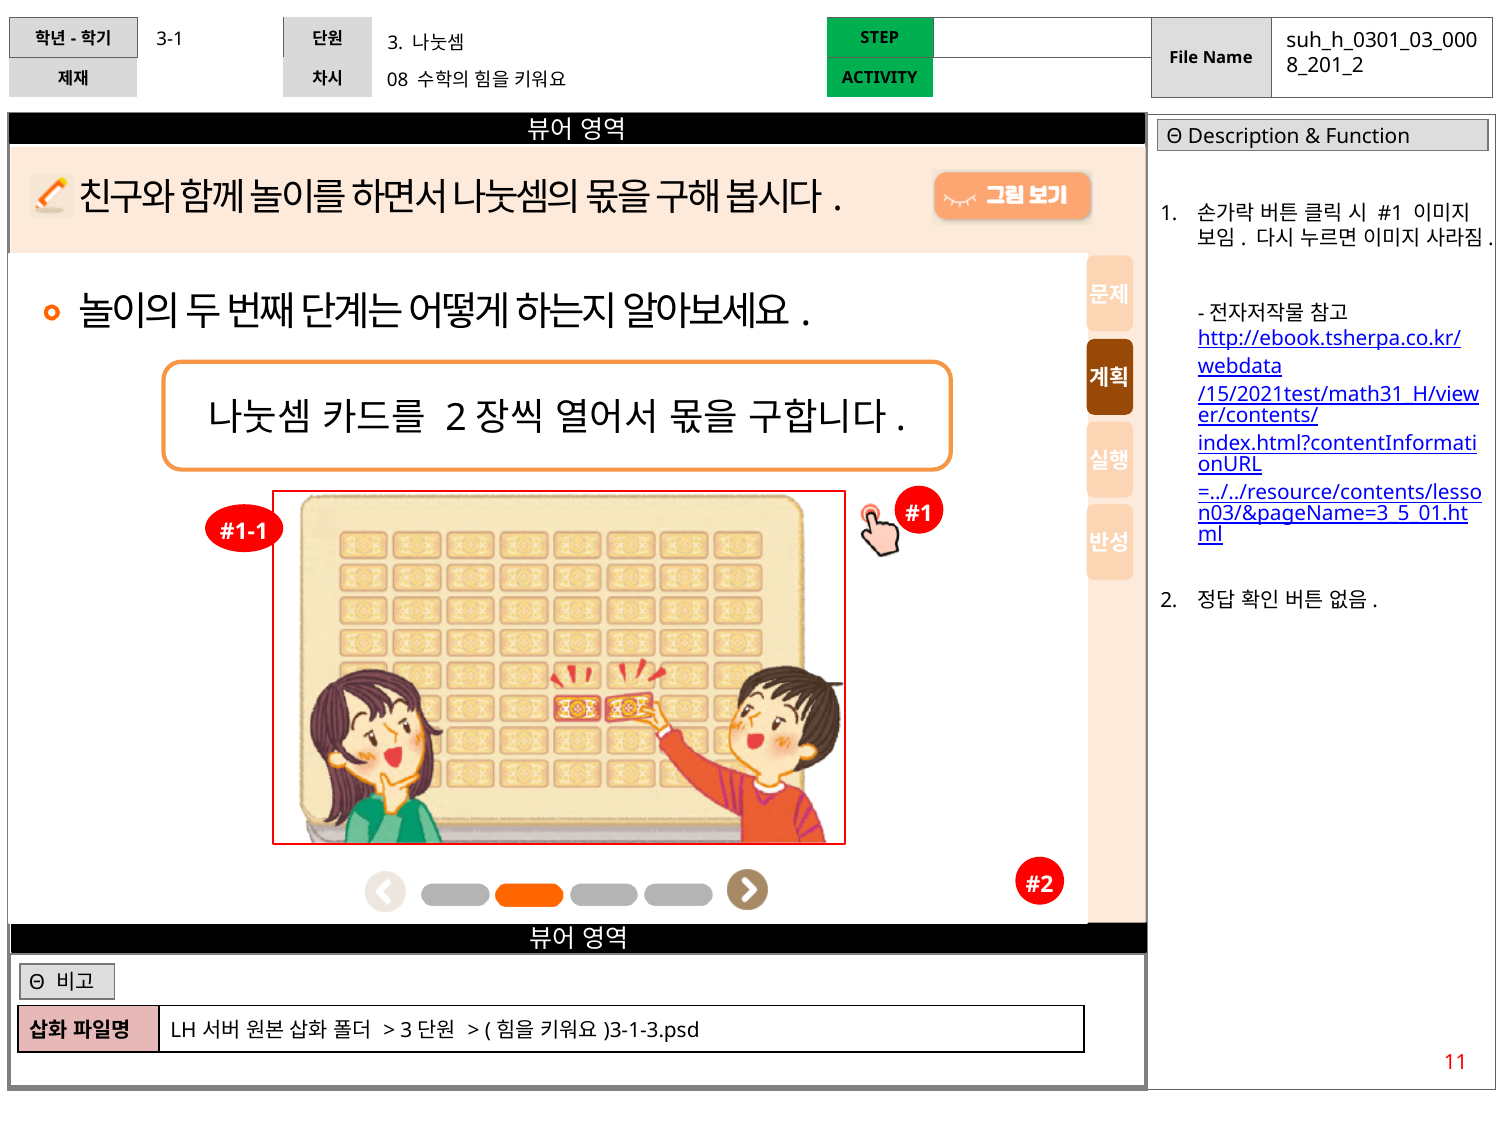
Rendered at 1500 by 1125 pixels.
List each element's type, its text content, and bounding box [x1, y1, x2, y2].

text_box 놀이의 두 번째 단계는 어떻게 하는지 알아보세요. [63, 278, 1072, 342]
text_box 3-1 [141, 18, 284, 55]
text_box 손가락 버튼 클릭 시 #1 이미지 보임. 다시 누르면 이미지 사라짐. -전자저작물 참고 http://ebook.tsherpa.co.kr/webdata/15/2021test/math31_H/viewer/contents/index.html?contentInformationURL=../../resource/contents/lesson03/&pageName=3_5_01.html 정답 확인 버튼 없음. [1145, 160, 1500, 567]
text_box 나눗셈 카드를 2장씩 열어서 몫을 구합니다. [161, 359, 953, 472]
table_header LH서버 원본 삽화 폴더 > 3단원 > (힘을 키워요)3-1-3.psd [160, 1006, 1083, 1051]
text_box #2 [1013, 854, 1067, 907]
table_header Θ Description & Function [1158, 120, 1487, 150]
picture [276, 474, 900, 857]
text_box #1 [894, 483, 946, 536]
picture [31, 173, 73, 218]
picture [40, 301, 61, 323]
picture [931, 169, 1093, 225]
text_box suh_h_0301_03_0008_201_2 [1271, 18, 1500, 84]
text_box 3. 나눗셈 [372, 23, 828, 48]
picture [567, 880, 640, 909]
picture [493, 881, 565, 909]
picture [724, 866, 770, 912]
text_box 친구와 함께 놀이를 하면서 나눗셈의 몫을 구해 봅시다. [63, 165, 1145, 225]
text_box [7, 252, 1089, 925]
picture [418, 880, 491, 909]
text_box #1-1 [203, 502, 270, 555]
picture [362, 869, 408, 914]
text_box [9, 145, 1148, 925]
table_header 삽화 파일명 [19, 1006, 158, 1051]
picture [641, 880, 714, 909]
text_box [1086, 255, 1134, 581]
text_box 08 수학의 힘을 키워요 [372, 60, 821, 96]
